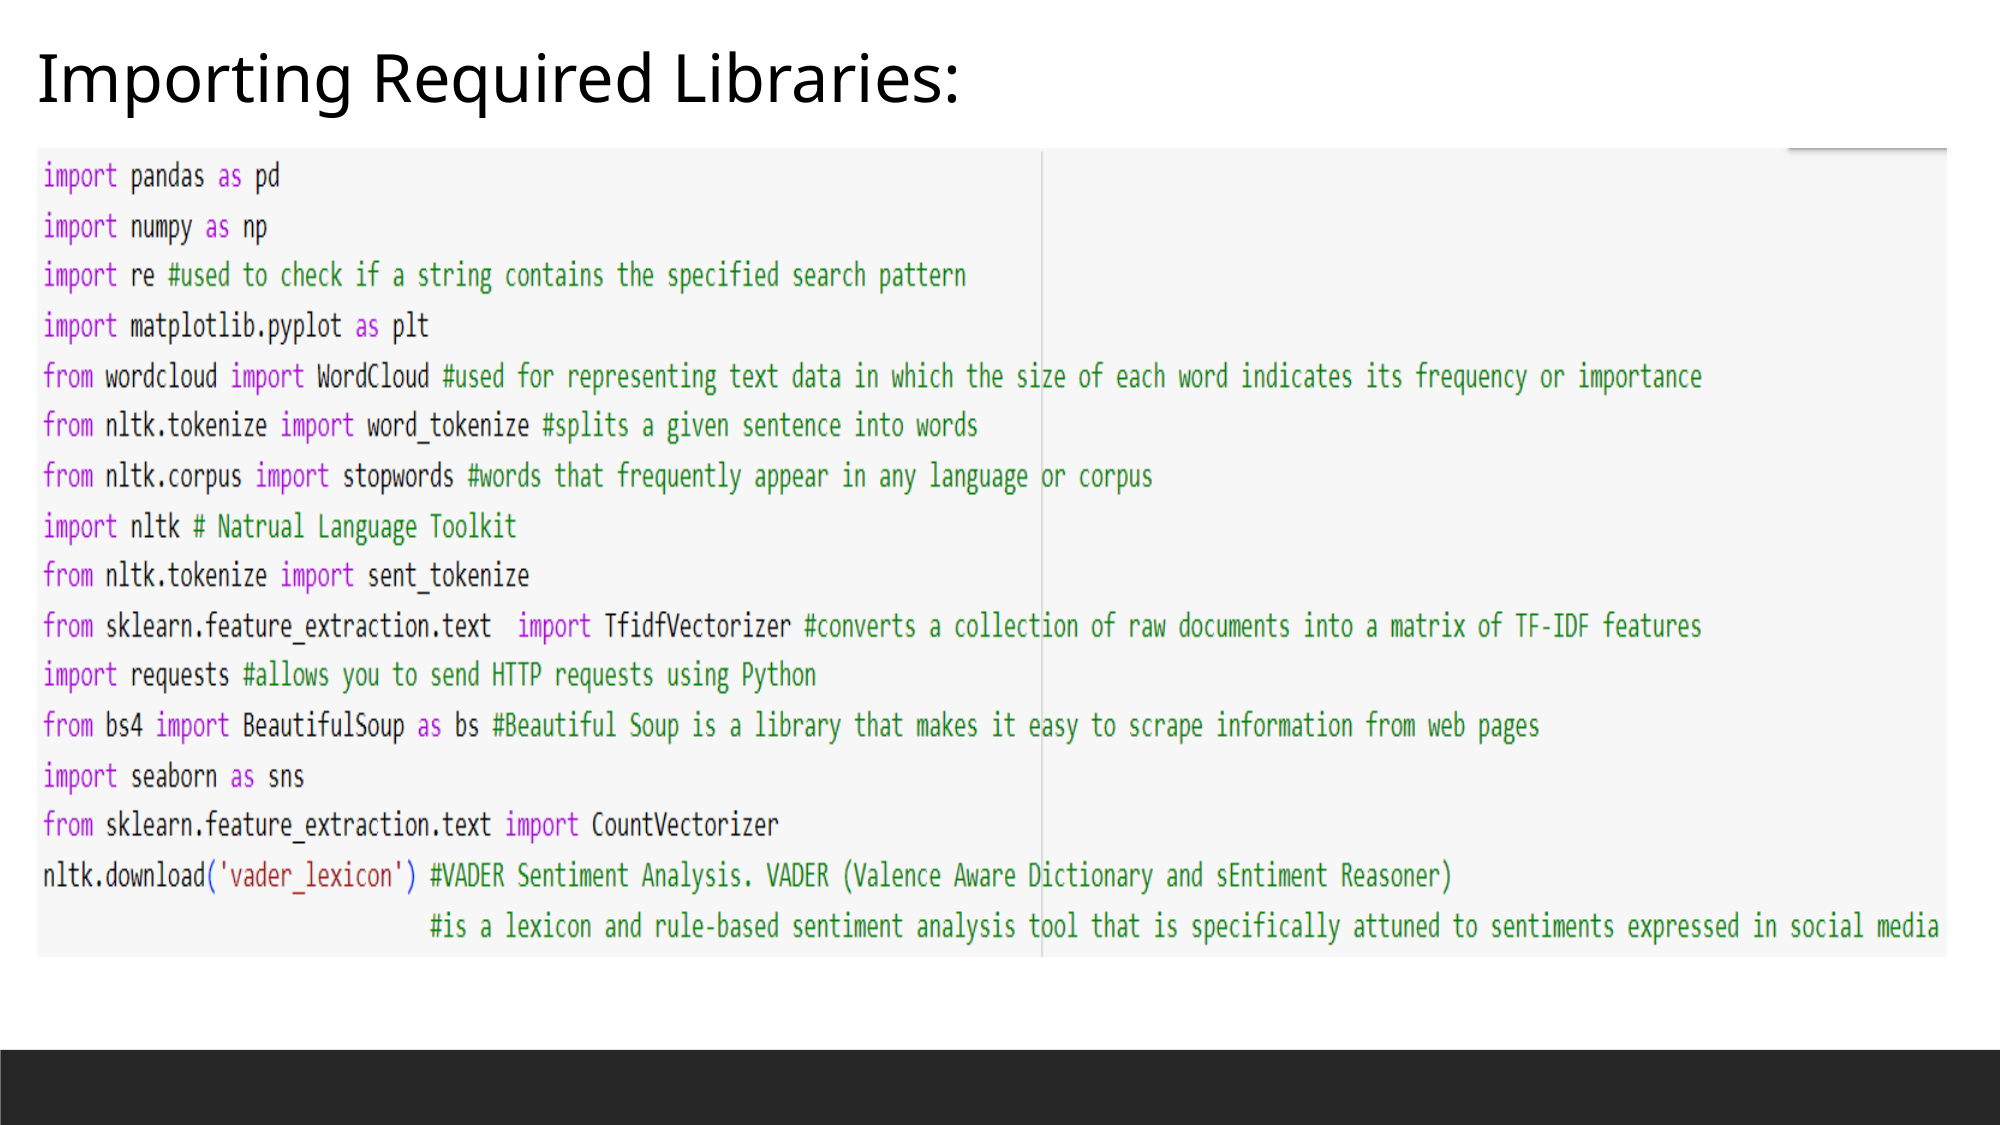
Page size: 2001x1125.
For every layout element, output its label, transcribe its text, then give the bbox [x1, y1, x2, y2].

picture [37, 147, 1947, 958]
text_box Importing Required Libraries: [22, 28, 1978, 183]
